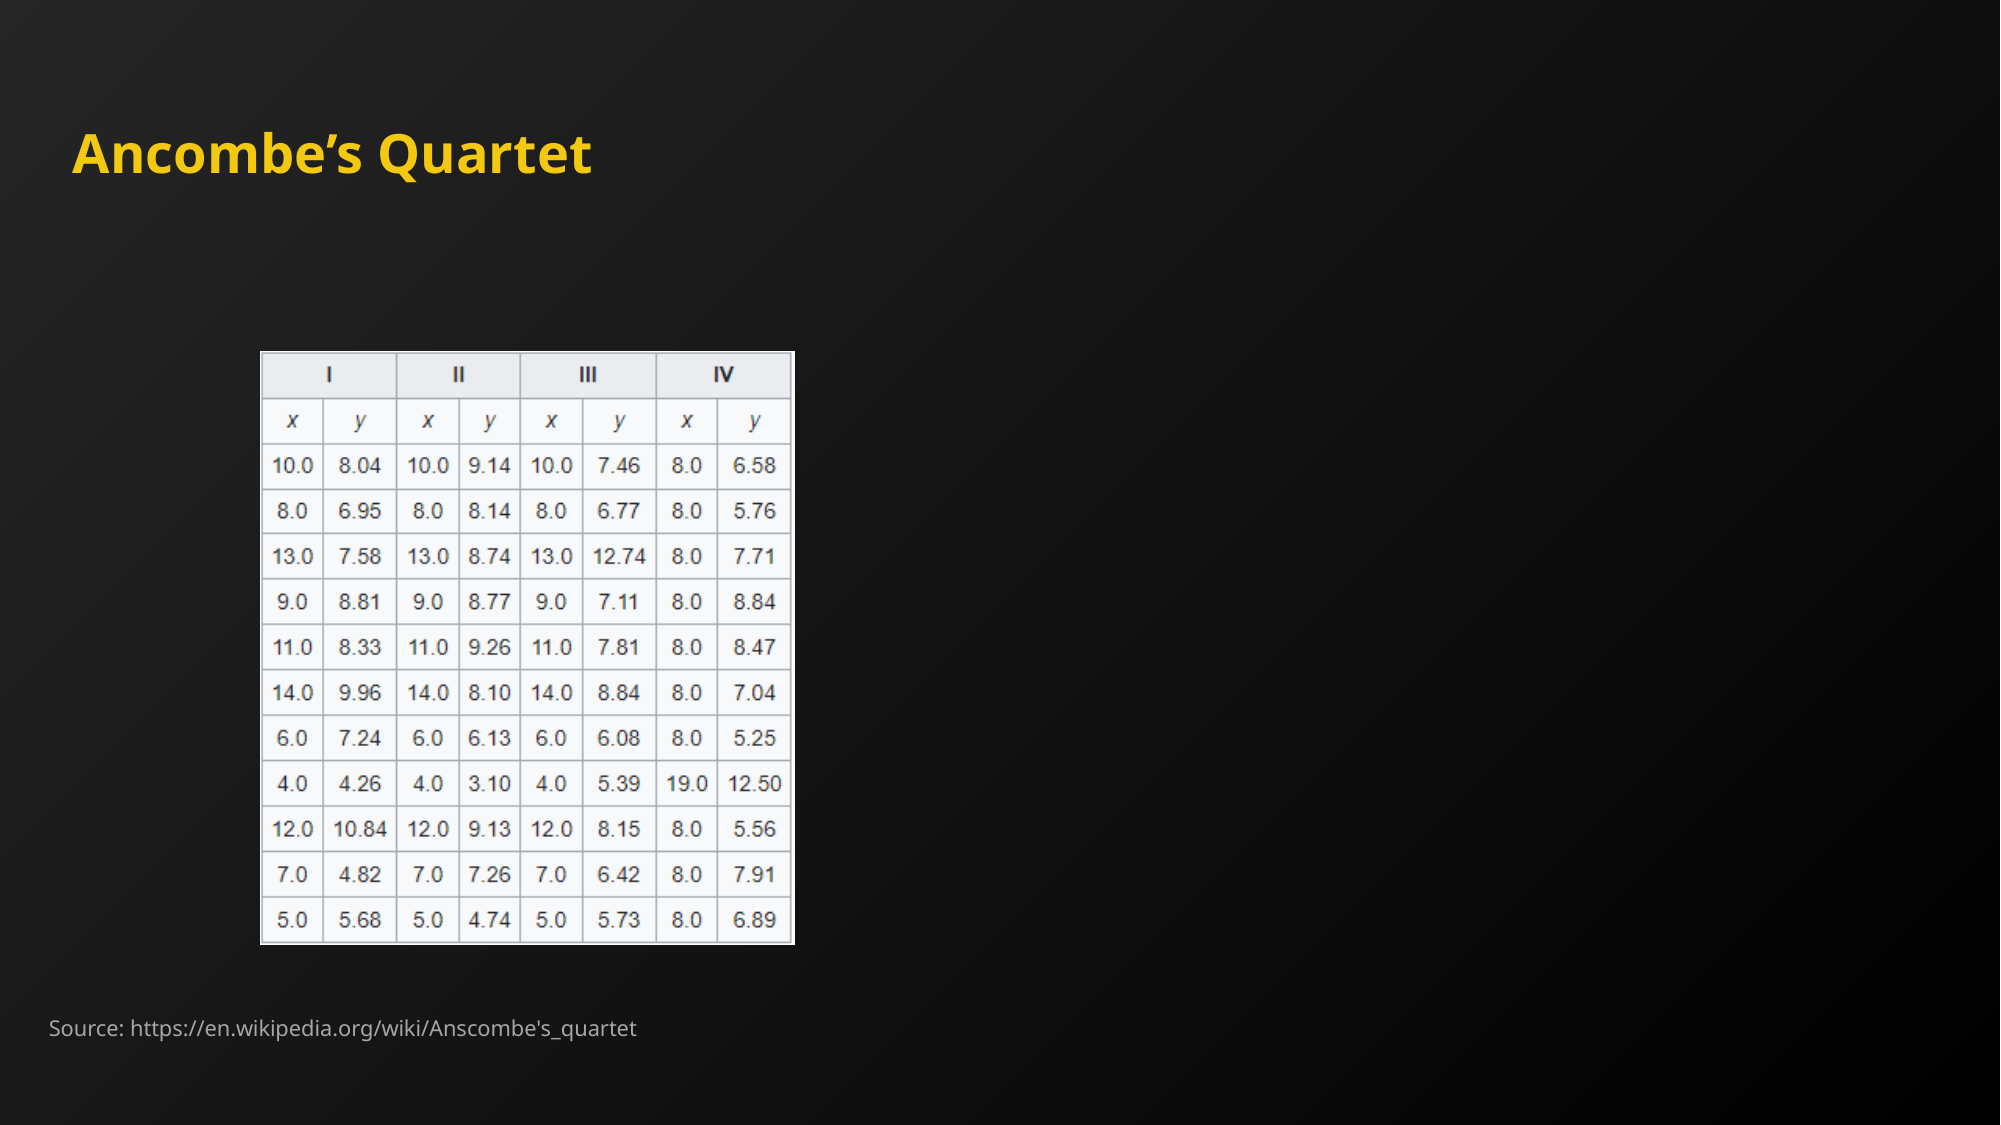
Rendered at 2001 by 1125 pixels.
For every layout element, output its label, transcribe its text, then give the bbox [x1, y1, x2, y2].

picture [259, 351, 795, 945]
title Ancombe’s Quartet [72, 119, 1928, 256]
text_box Source: https://en.wikipedia.org/wiki/Anscombe's_quartet [48, 1014, 731, 1042]
